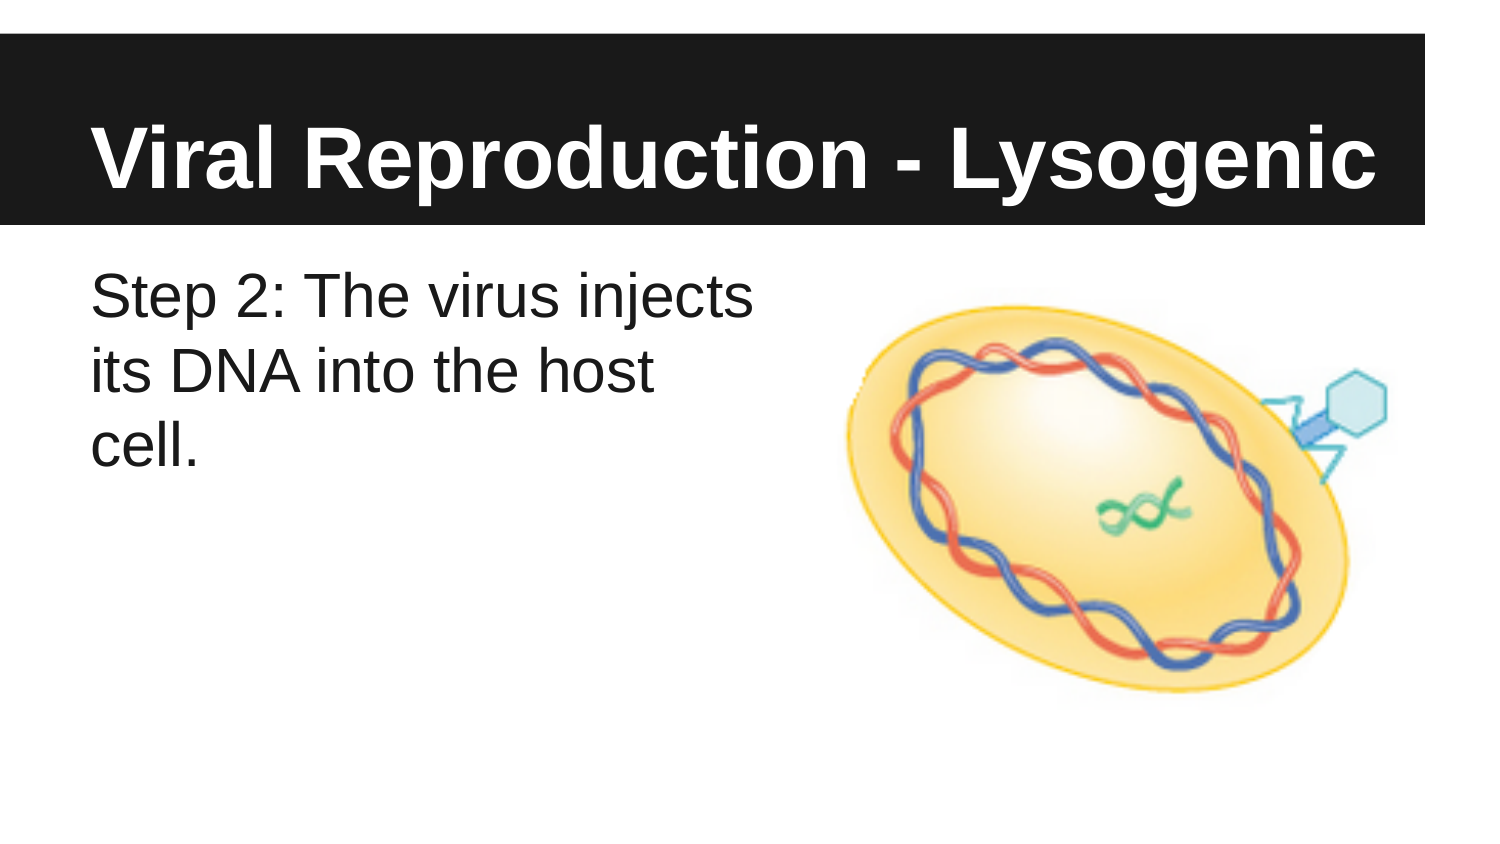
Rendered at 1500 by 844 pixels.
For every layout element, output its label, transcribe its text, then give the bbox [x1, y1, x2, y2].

list Step 2: The virus injects its DNA into the host cell. [75, 239, 781, 808]
picture [835, 285, 1426, 762]
title Viral Reproduction - Lysogenic [75, 33, 1425, 221]
